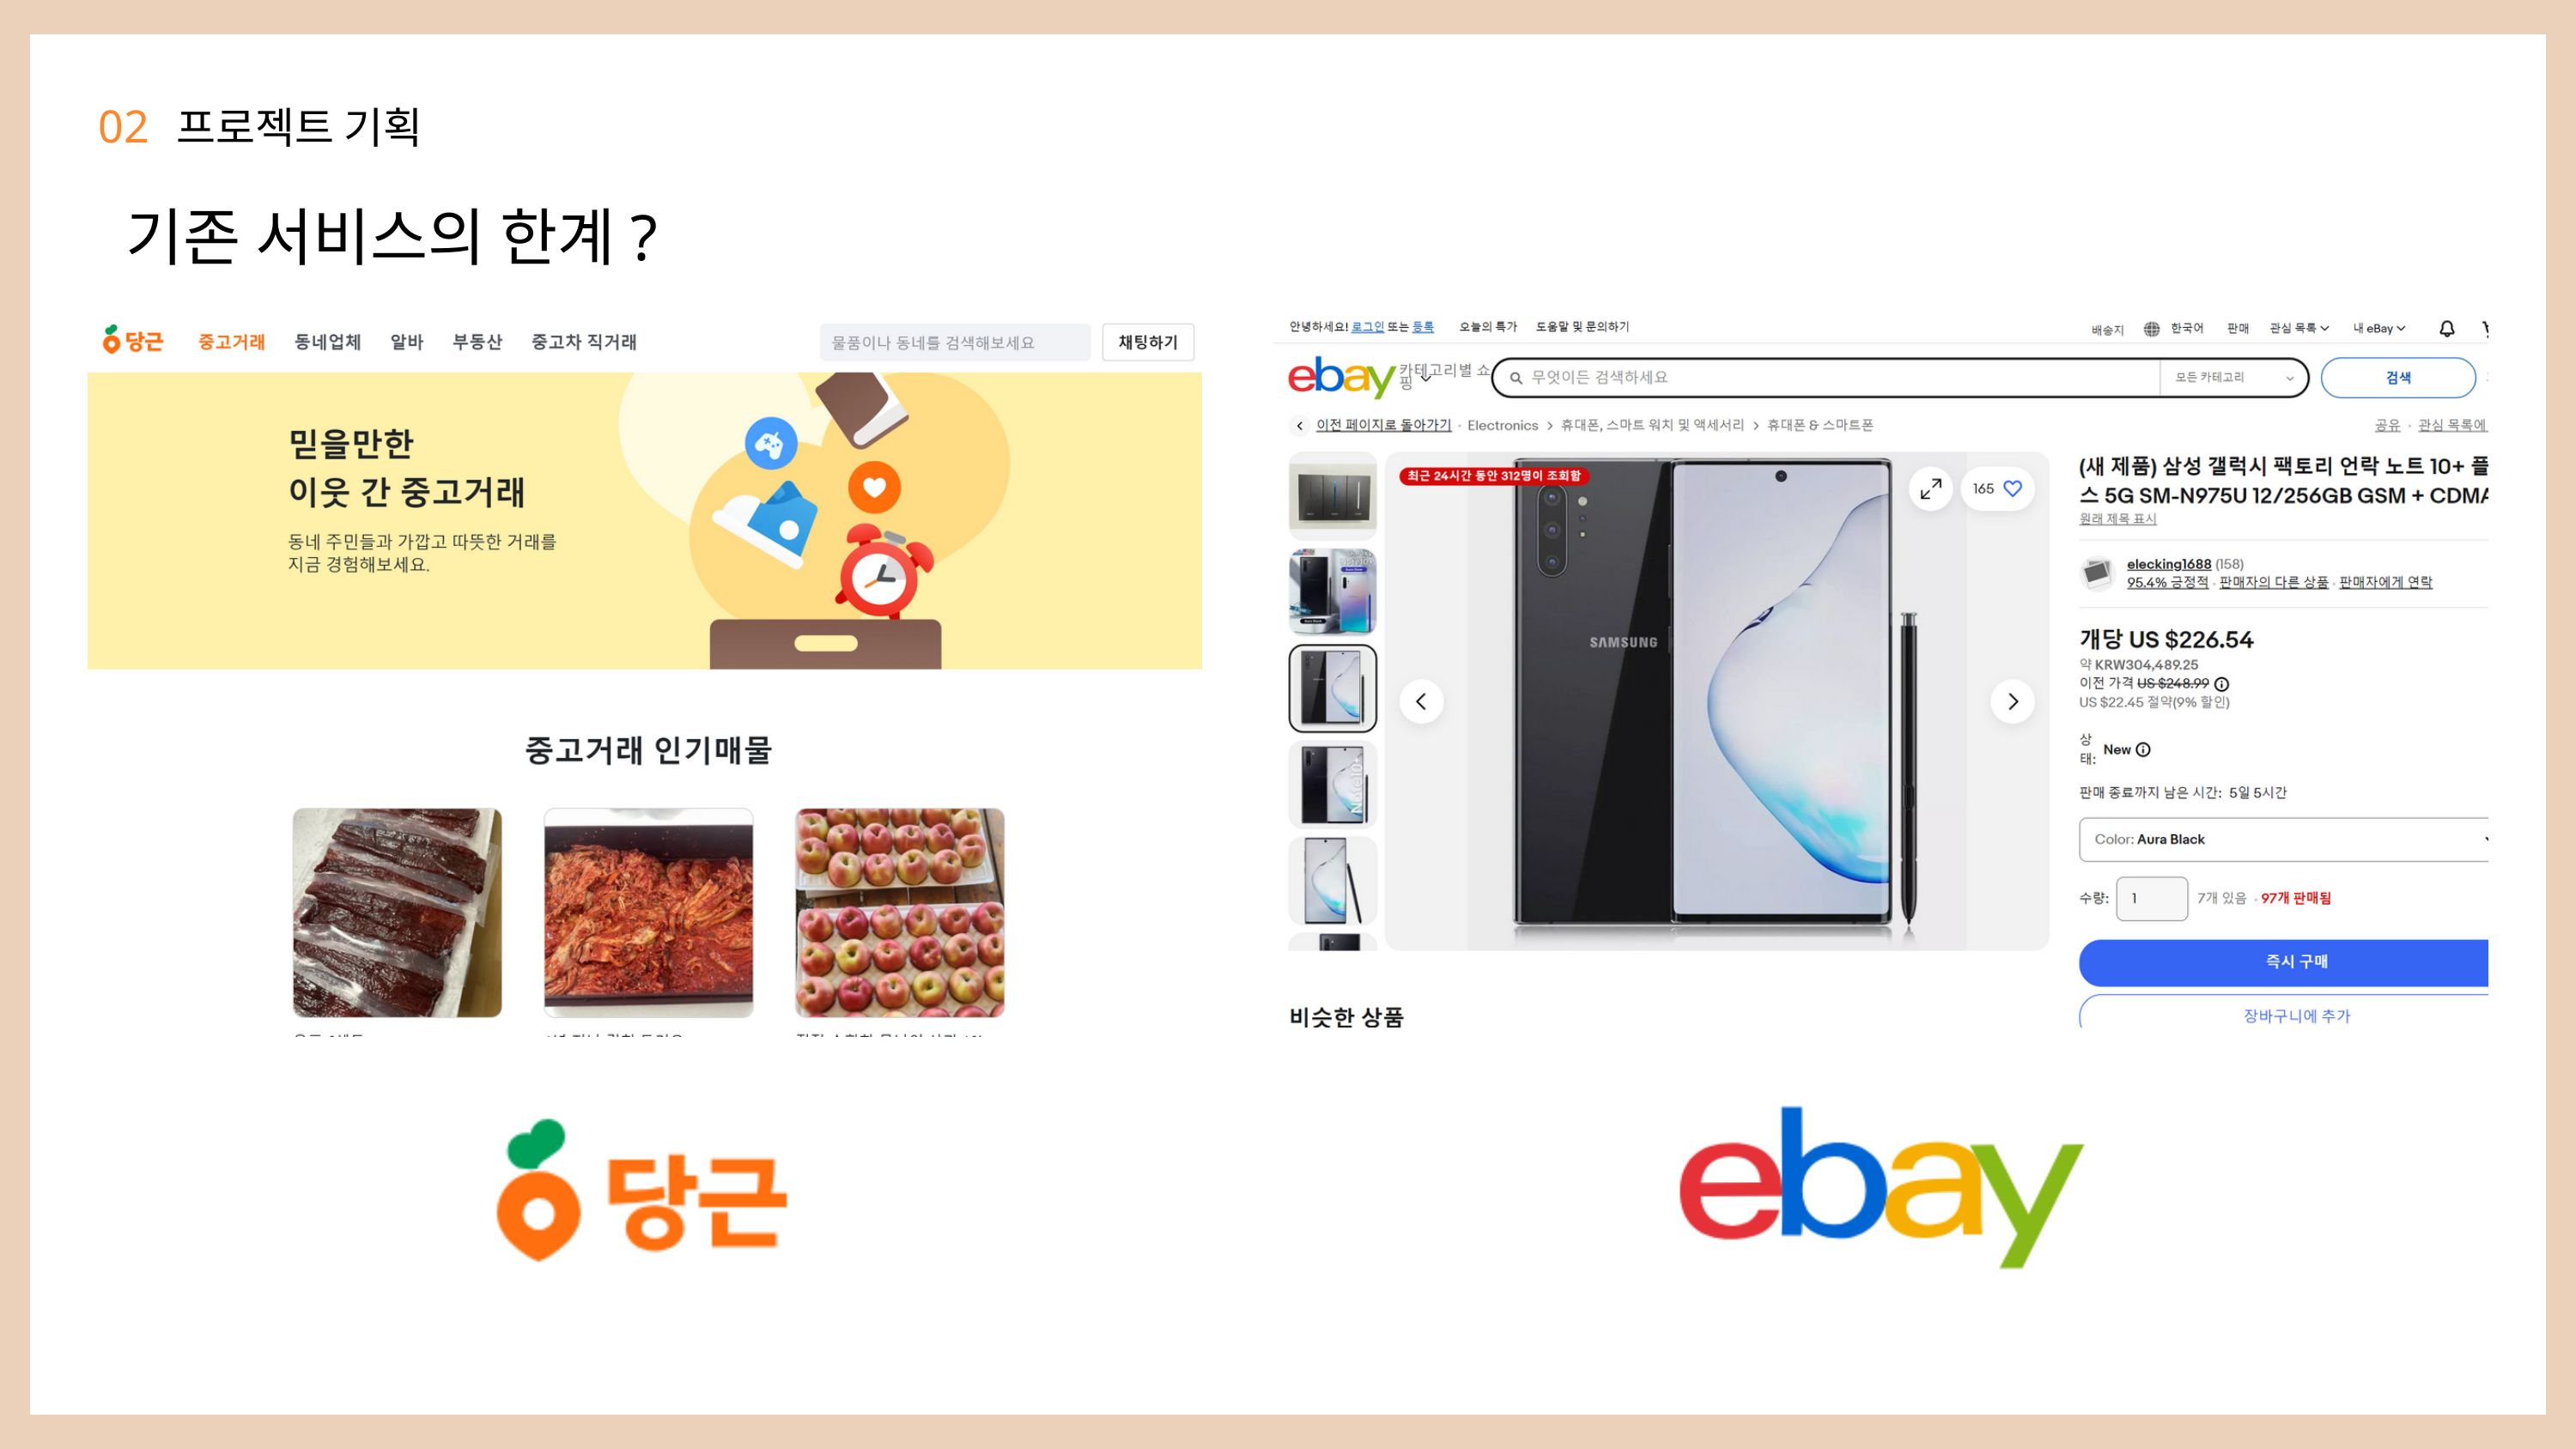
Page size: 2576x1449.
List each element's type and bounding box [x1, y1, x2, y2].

text_box [29, 33, 2547, 1416]
